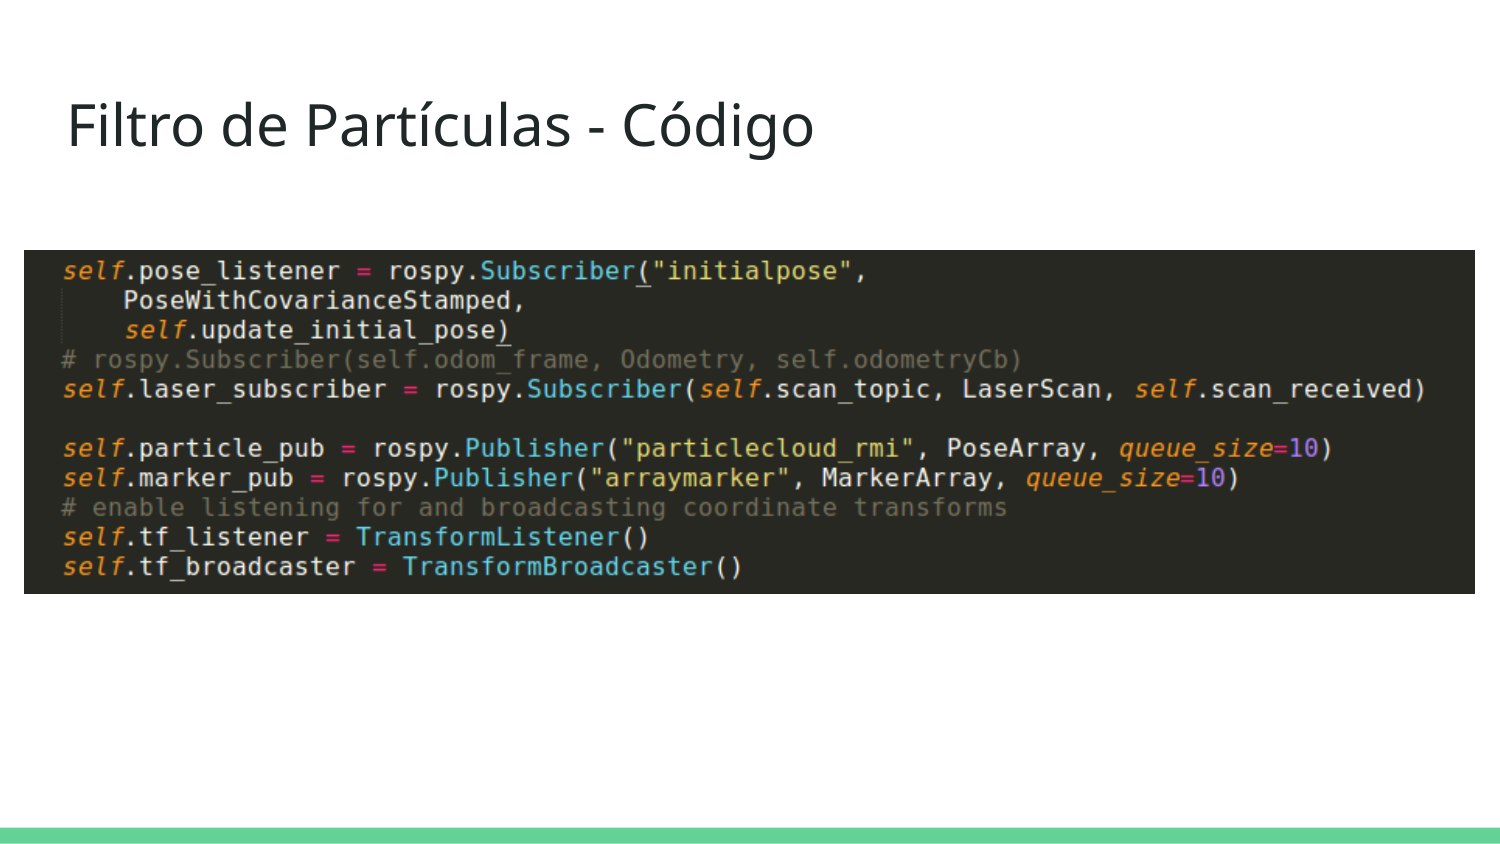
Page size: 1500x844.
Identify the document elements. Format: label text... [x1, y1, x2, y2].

picture [24, 250, 1476, 594]
title Filtro de Partículas - Código [51, 72, 1449, 167]
